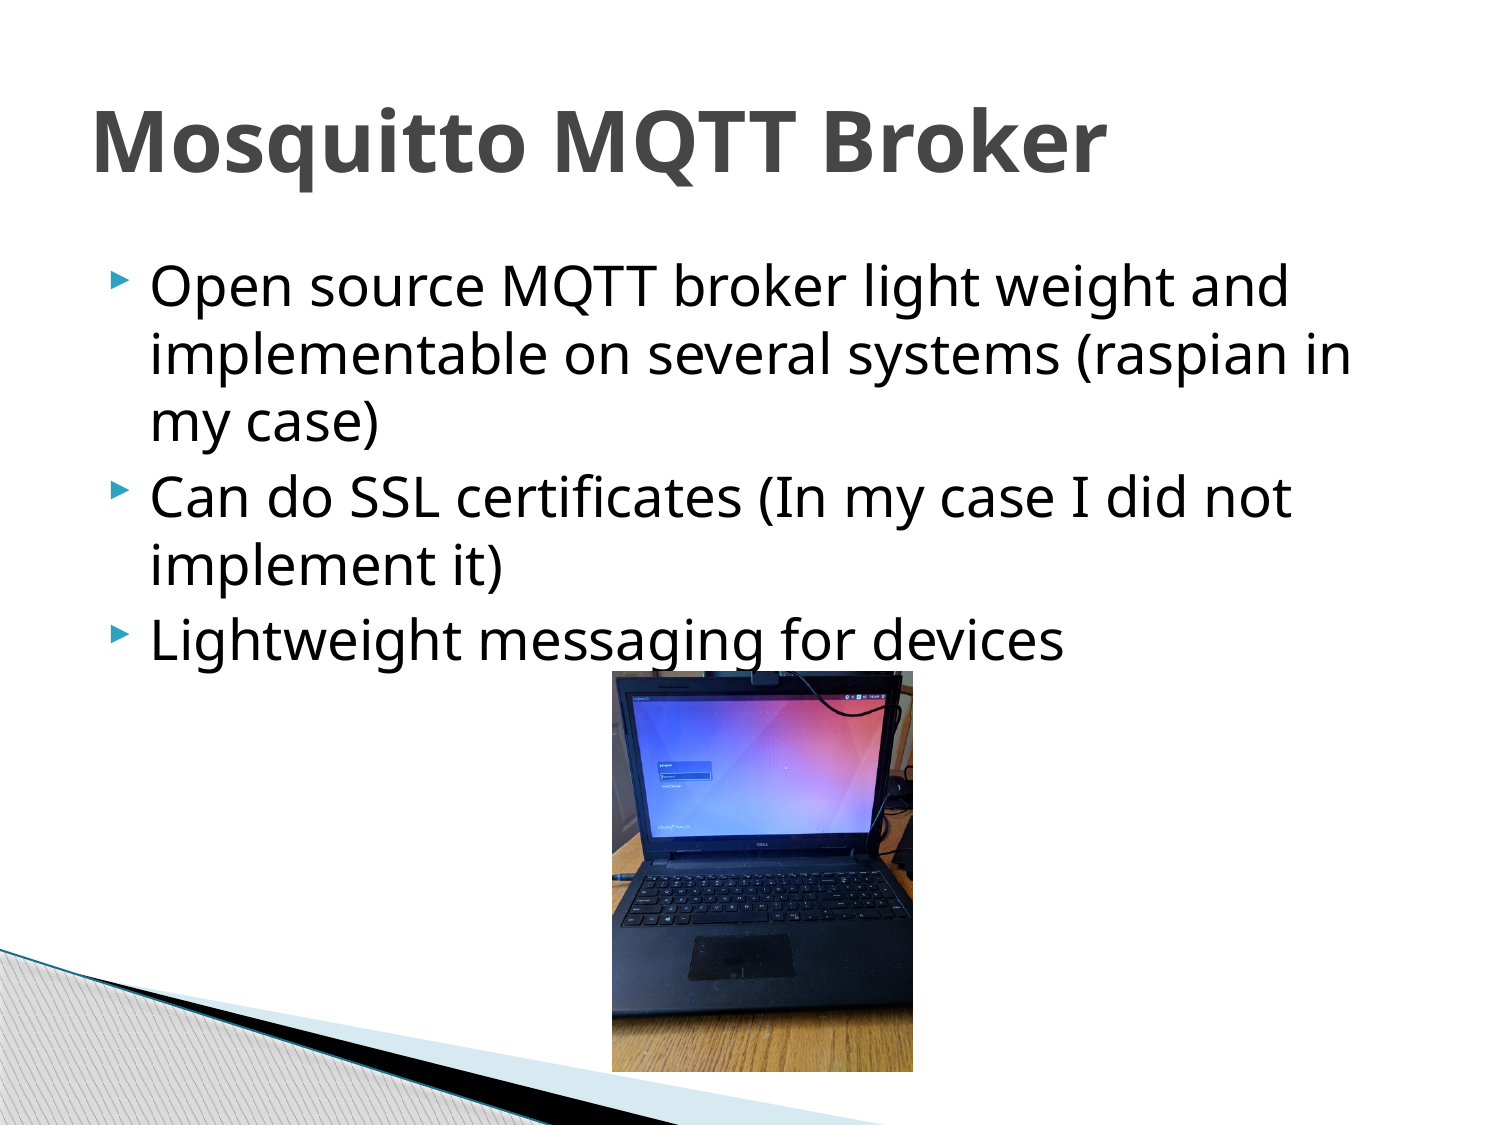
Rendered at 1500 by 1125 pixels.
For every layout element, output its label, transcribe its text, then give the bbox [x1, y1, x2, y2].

list Open source MQTT broker light weight and implementable on several systems (raspian in my case) Can do SSL certificates (In my case I did not implement it) Lightweight messaging for devices [75, 243, 1425, 986]
title Mosquitto MQTT Broker [75, 45, 1425, 233]
picture [612, 671, 913, 1072]
